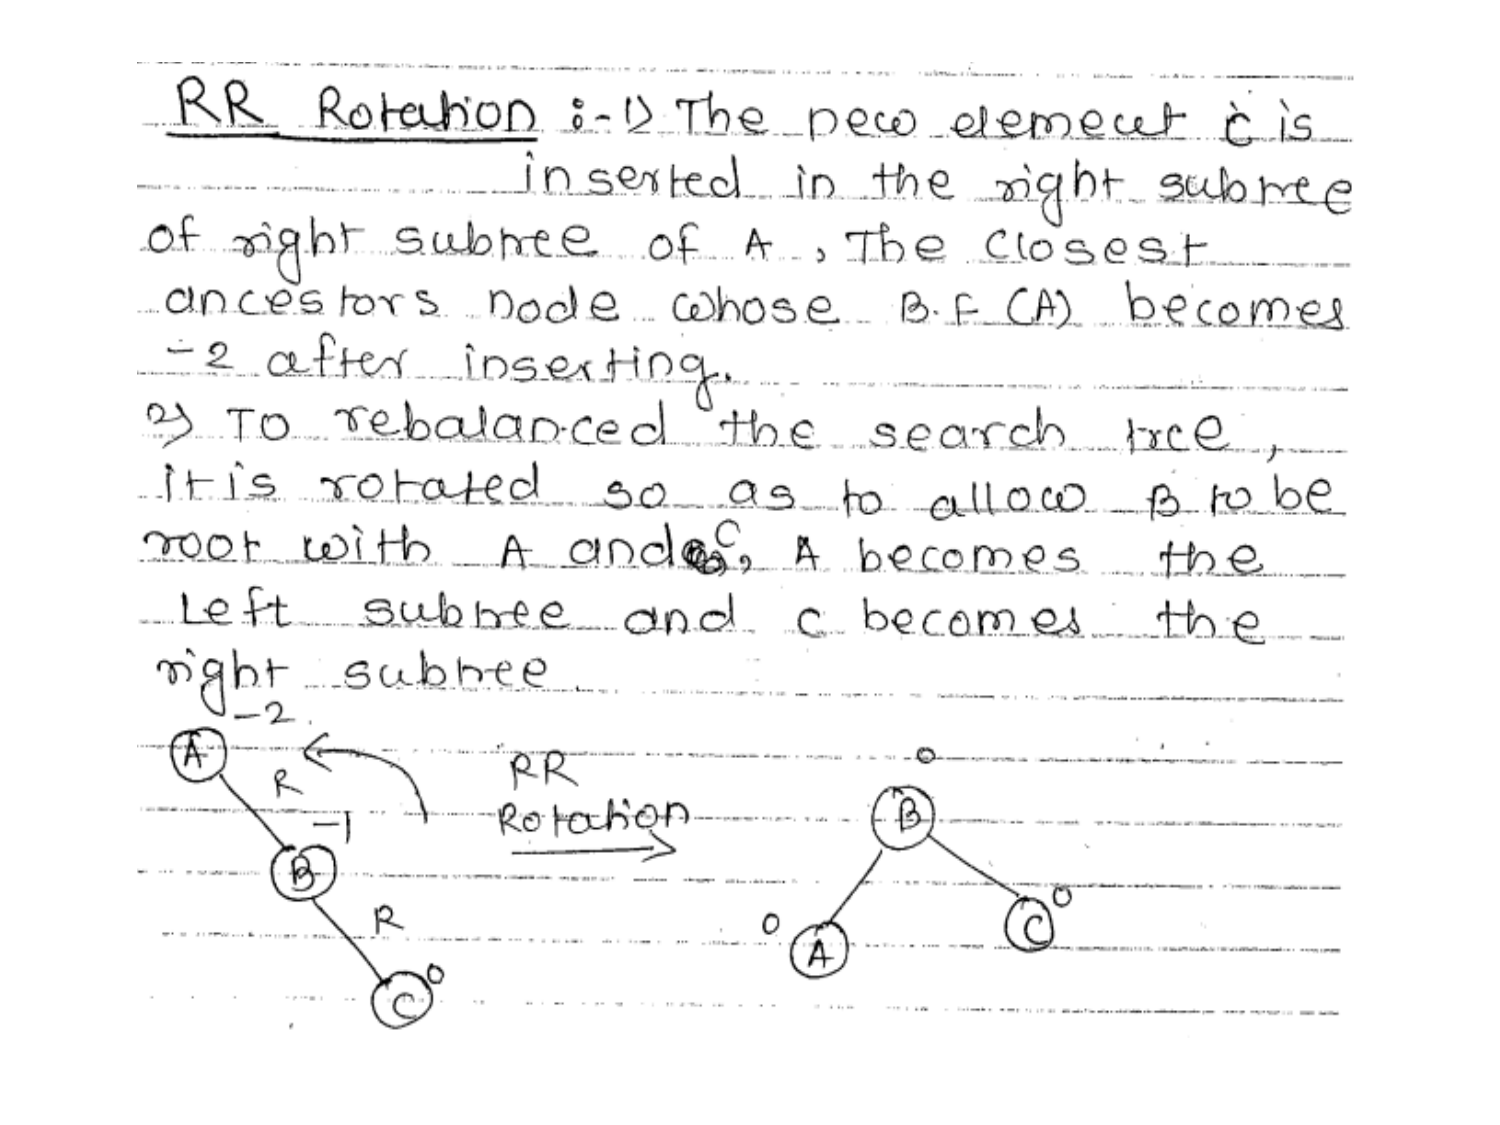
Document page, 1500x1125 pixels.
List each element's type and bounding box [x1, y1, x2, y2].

picture [137, 62, 1363, 1038]
